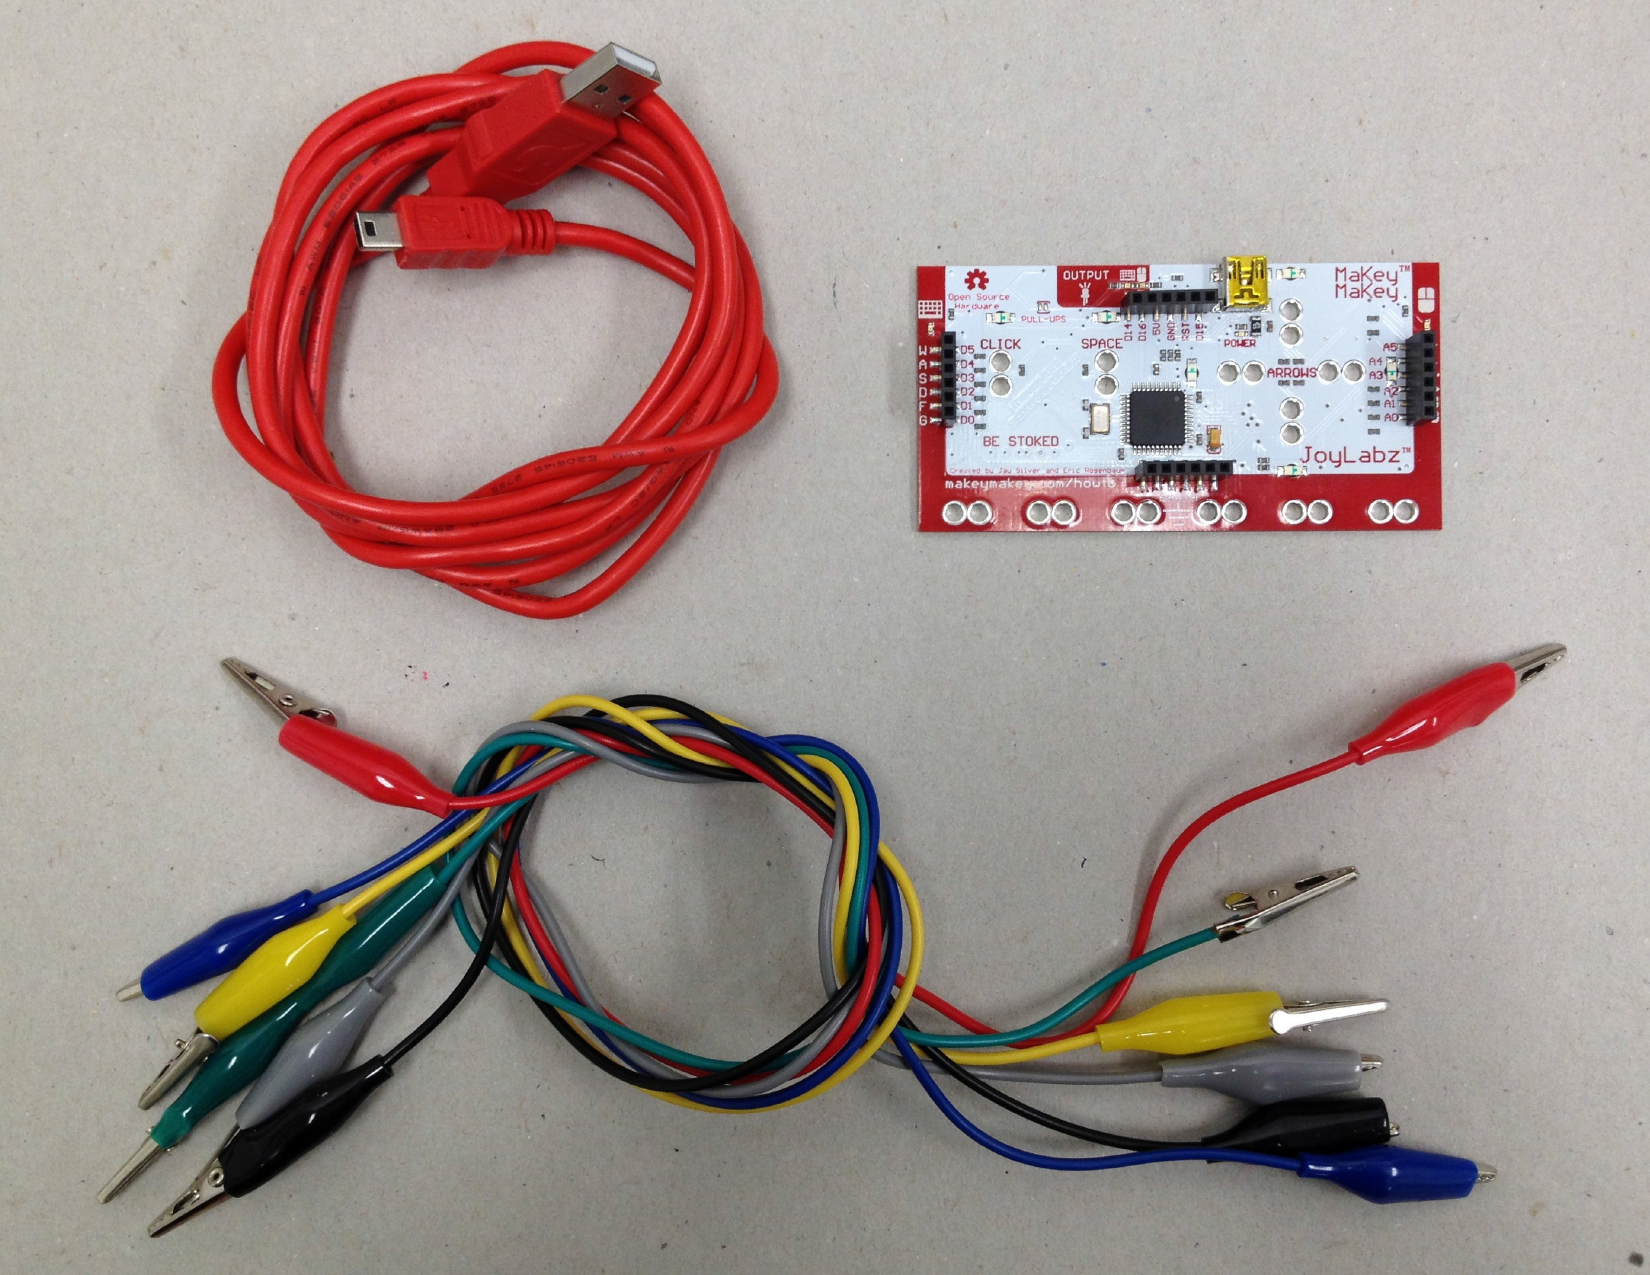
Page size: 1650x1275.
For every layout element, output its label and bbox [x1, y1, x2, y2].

text_box [0, 0, 1650, 1275]
